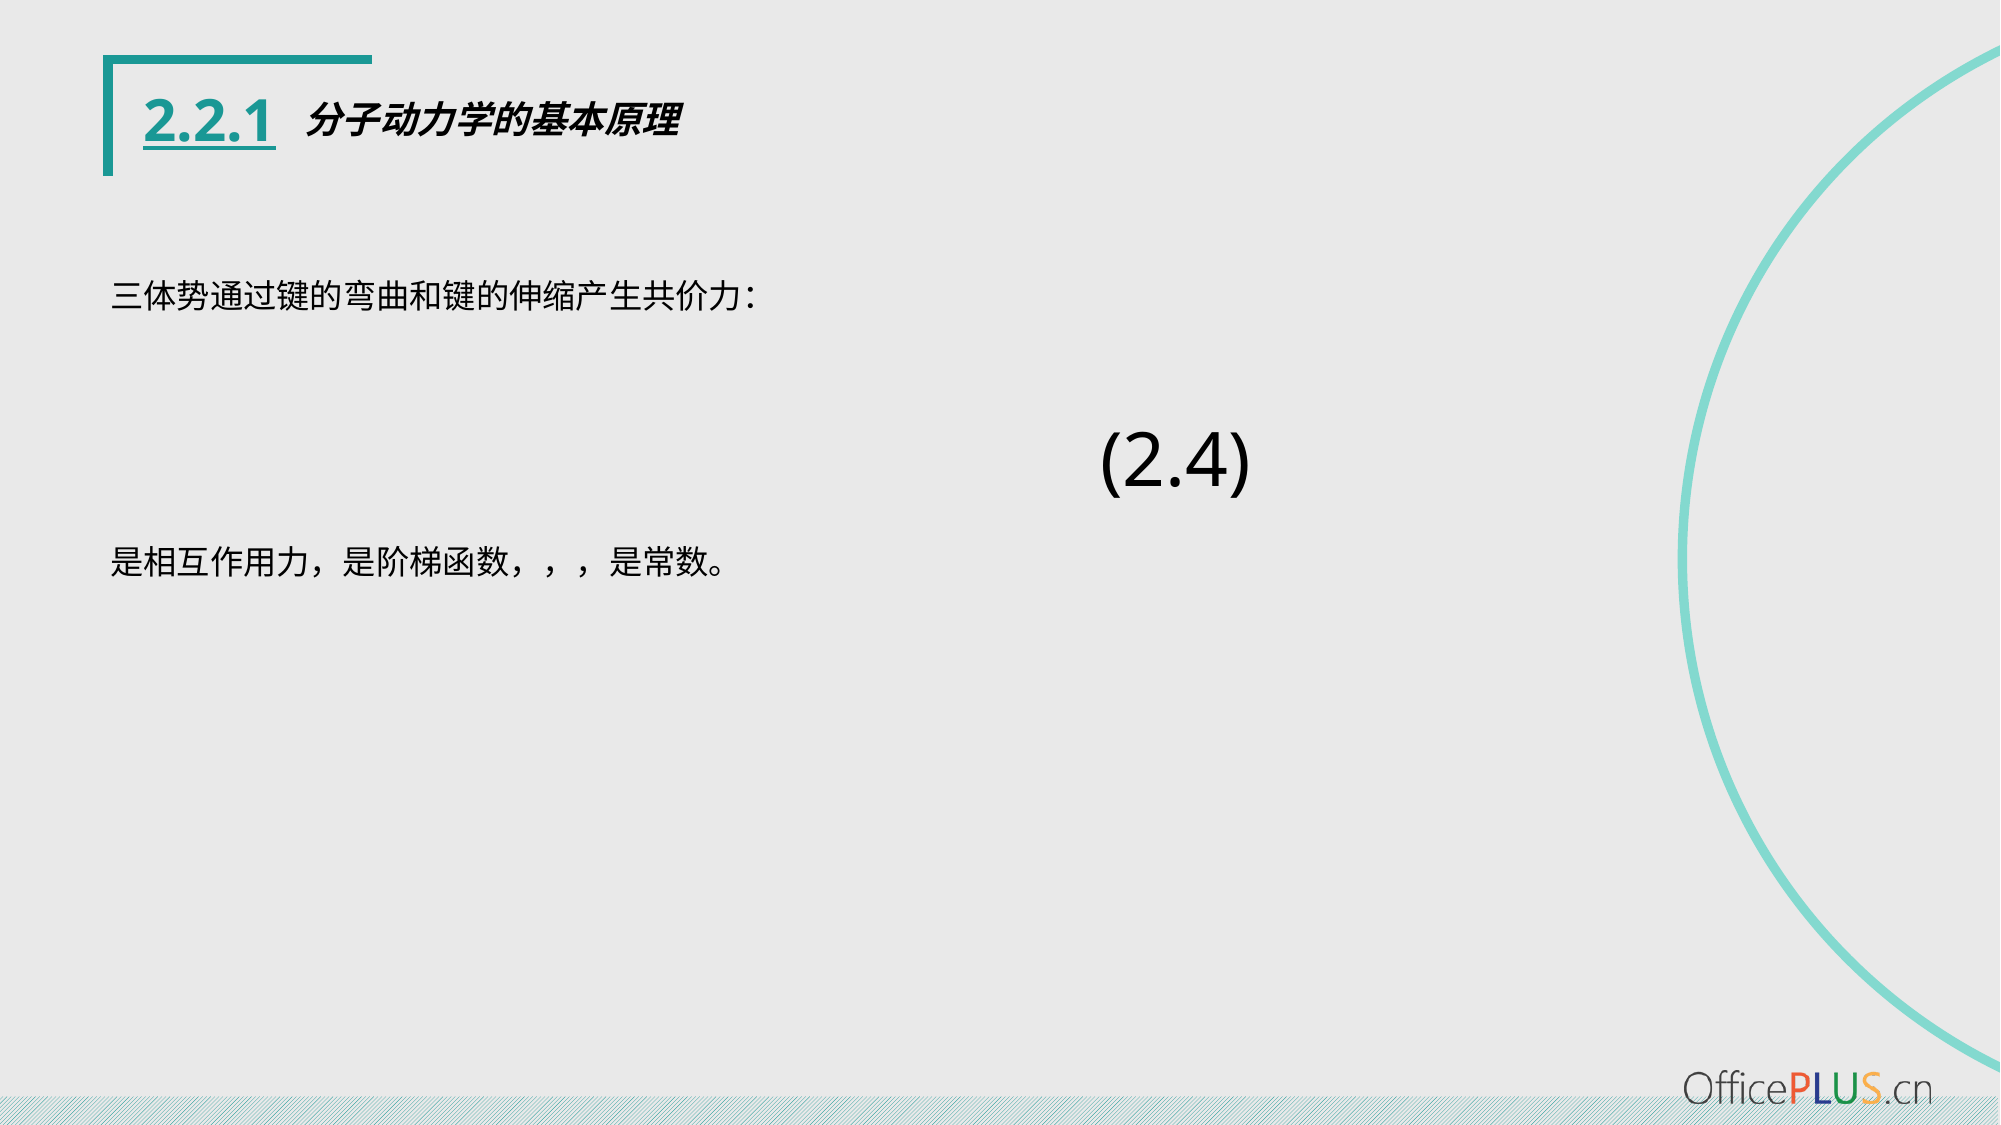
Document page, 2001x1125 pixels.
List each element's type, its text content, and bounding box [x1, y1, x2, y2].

text_box [1681, 49, 2000, 1069]
text_box 分子动力学的基本原理 [289, 88, 729, 148]
text_box 2.2.1 [128, 75, 331, 161]
picture [1684, 1070, 1931, 1104]
